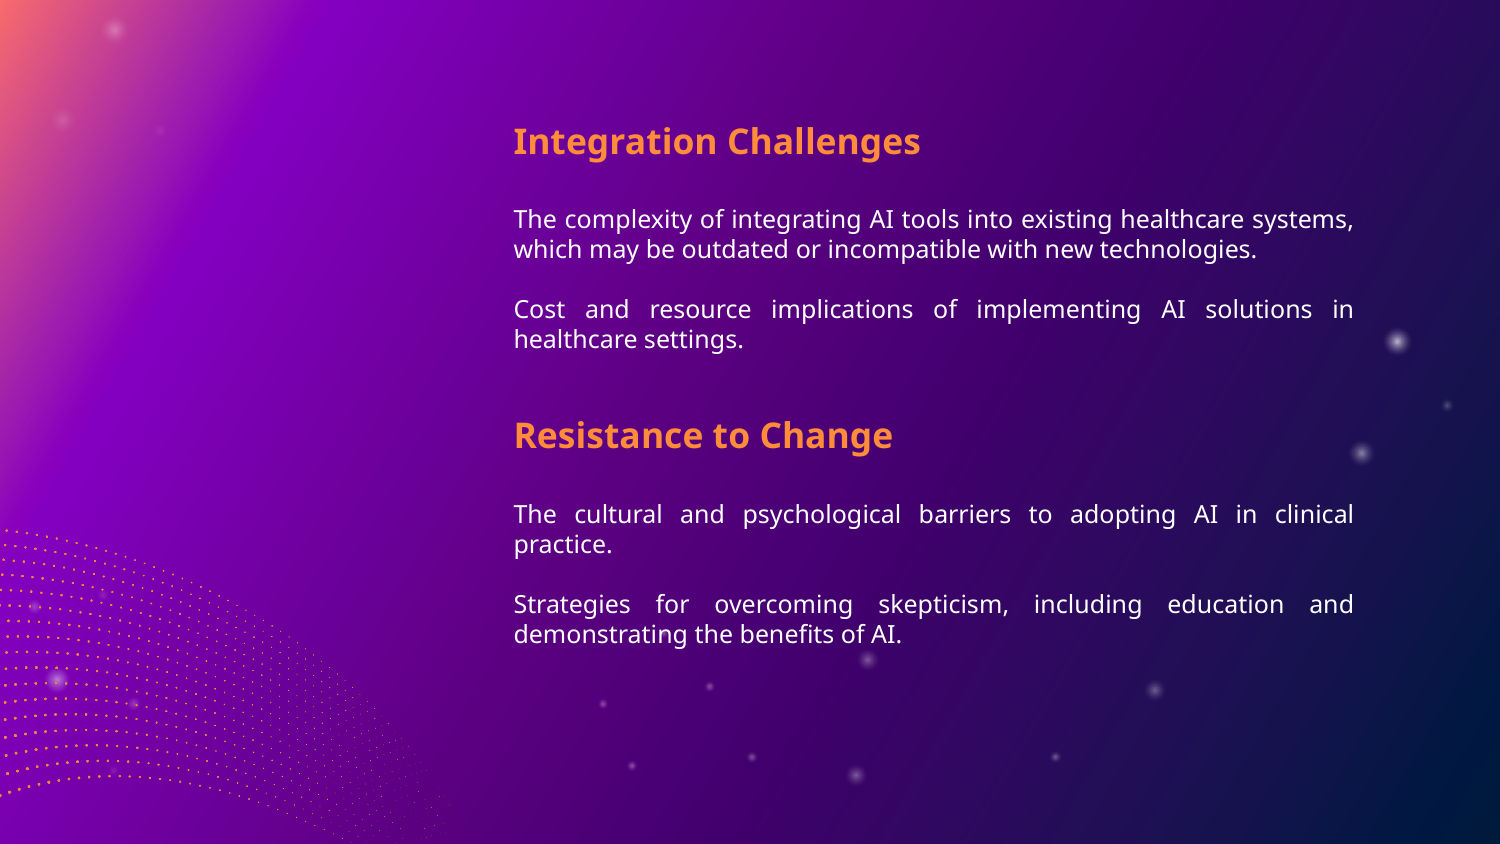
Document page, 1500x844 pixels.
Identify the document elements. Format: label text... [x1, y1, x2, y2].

picture [0, 0, 1500, 844]
title [118, 72, 1383, 167]
subtitle Integration Challenges The complexity of integrating AI tools into existing healthcare systems, which may be outdated or incompatible with new technologies. Cost and resource implications of implementing AI solutions in healthcare settings. Resistance to Change The cultural and psychological barriers to adopting AI in clinical practice. Strategies for overcoming skepticism, including education and demonstrating the benefits of AI. [498, 103, 1371, 740]
